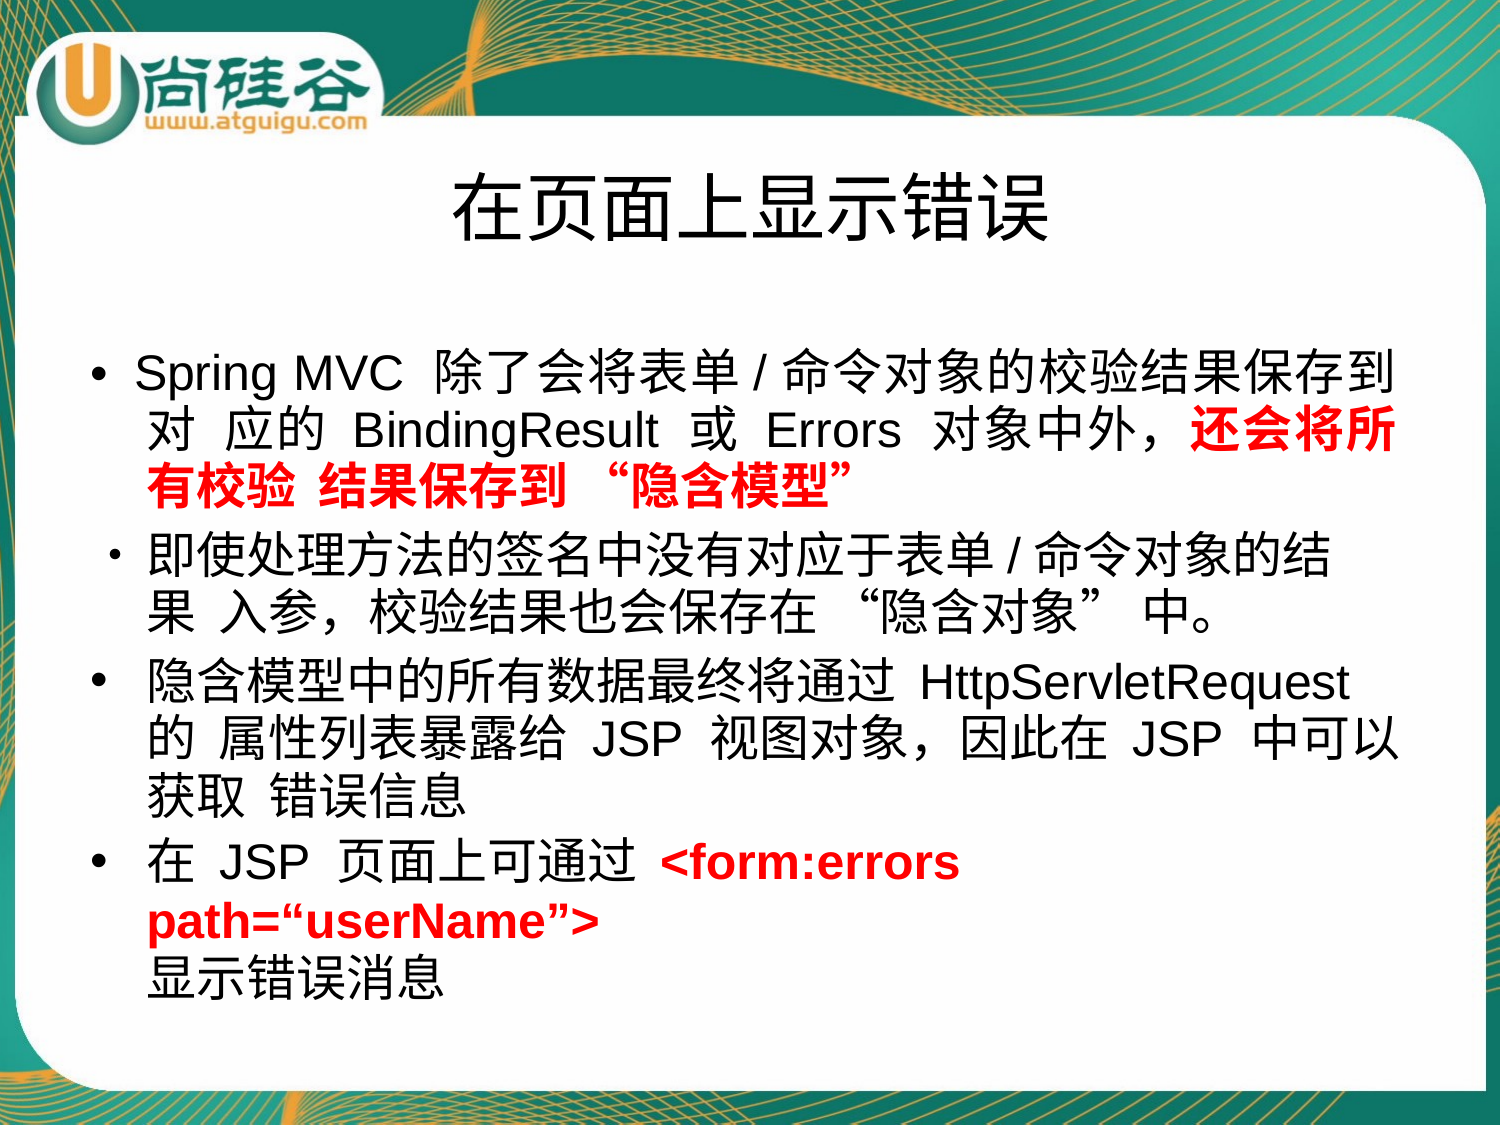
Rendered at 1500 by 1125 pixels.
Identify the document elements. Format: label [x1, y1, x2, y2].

title [225, 134, 1275, 342]
picture [0, 0, 1500, 1125]
text_box [87, 342, 1409, 1007]
